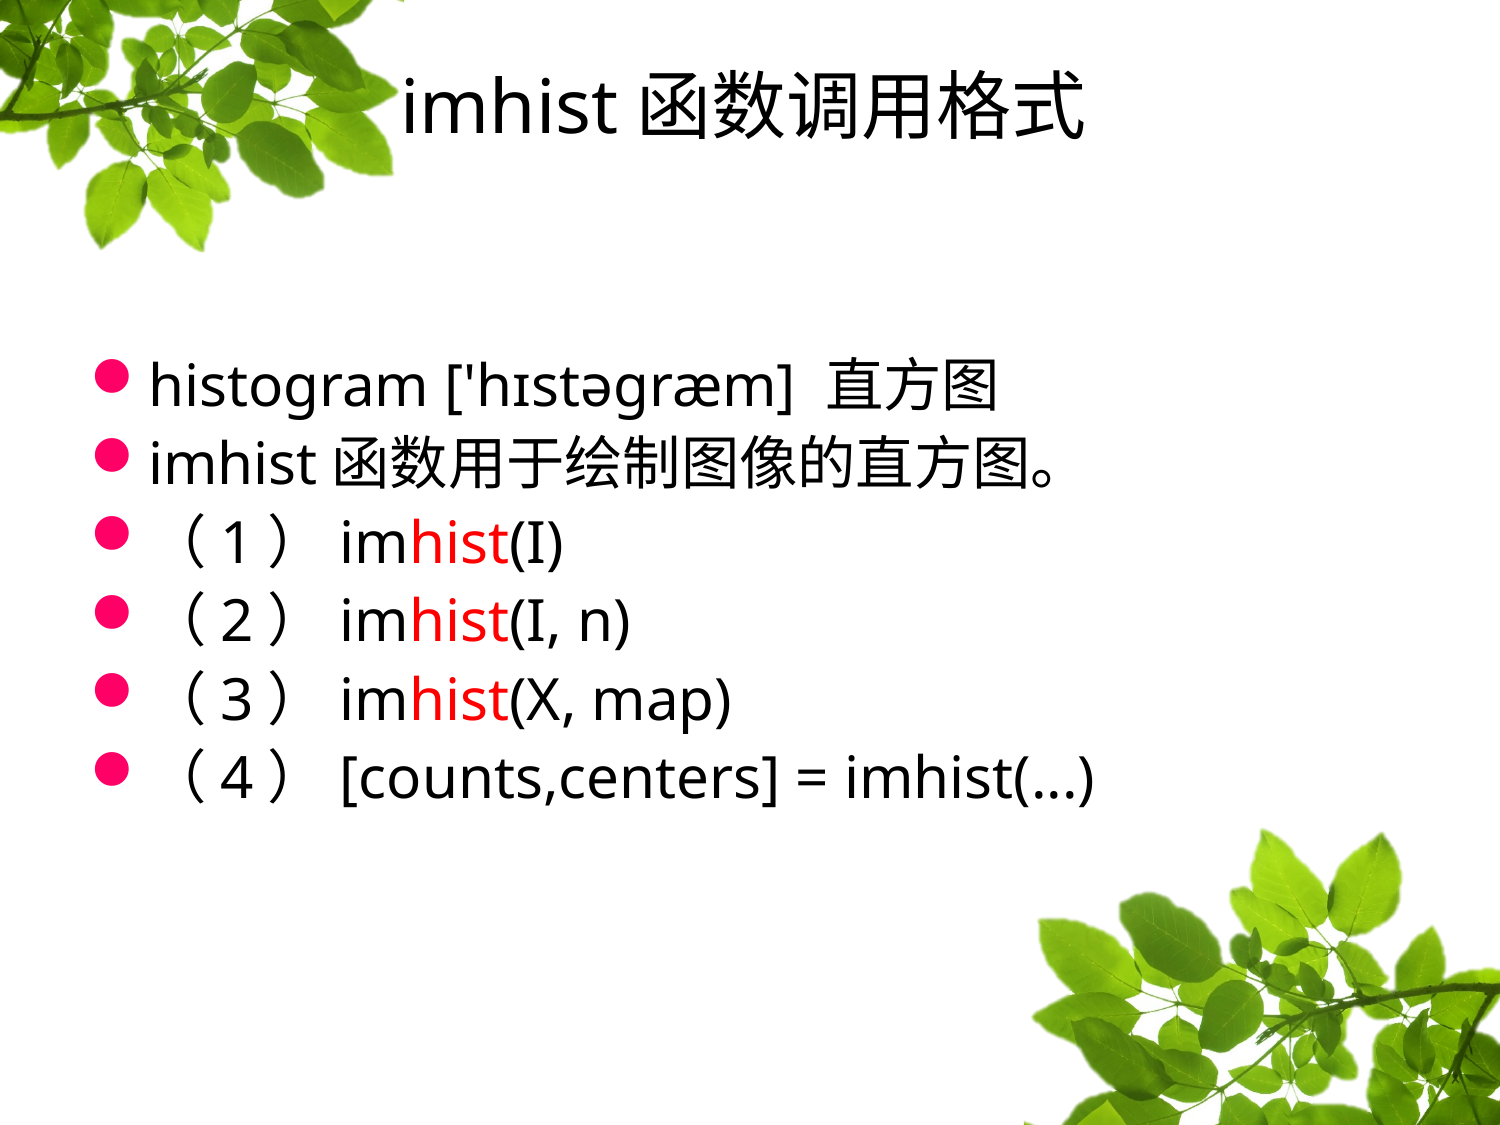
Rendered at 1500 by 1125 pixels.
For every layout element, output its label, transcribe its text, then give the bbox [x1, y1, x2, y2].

picture [0, 0, 405, 253]
title imhist函数调用格式 [385, 0, 1397, 219]
list histogram ['hɪstəɡræm] 直方图 imhist函数用于绘制图像的直方图。 （1）imhist(I) （2）imhist(I, n) （3）imhist(X, map) （4）[counts,centers] = imhist(...) [75, 262, 1459, 1005]
picture [1023, 890, 1500, 1125]
